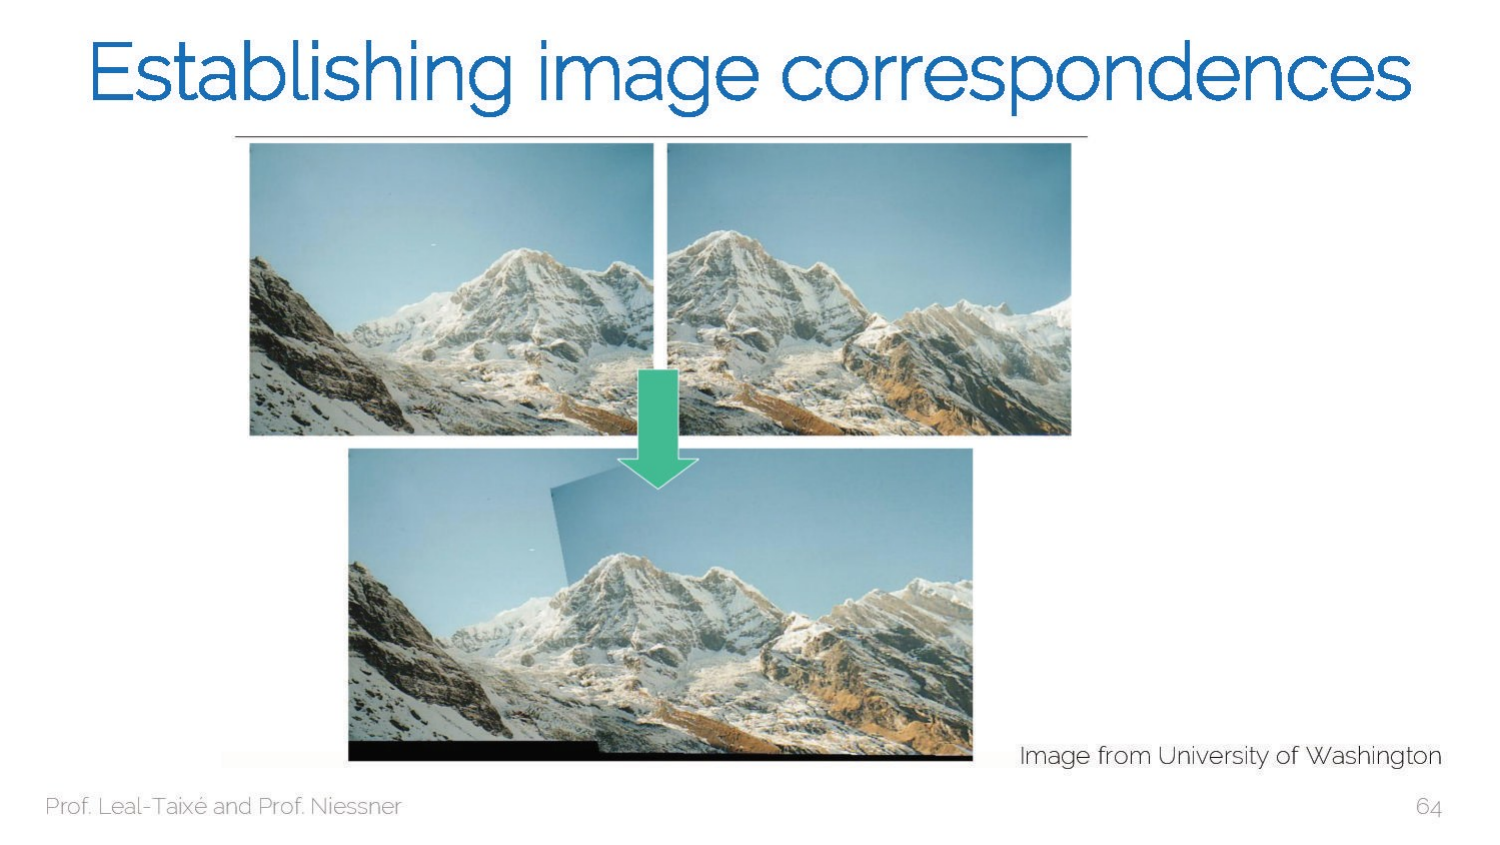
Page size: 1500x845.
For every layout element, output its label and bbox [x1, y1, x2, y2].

text_box [0, 0, 1500, 844]
